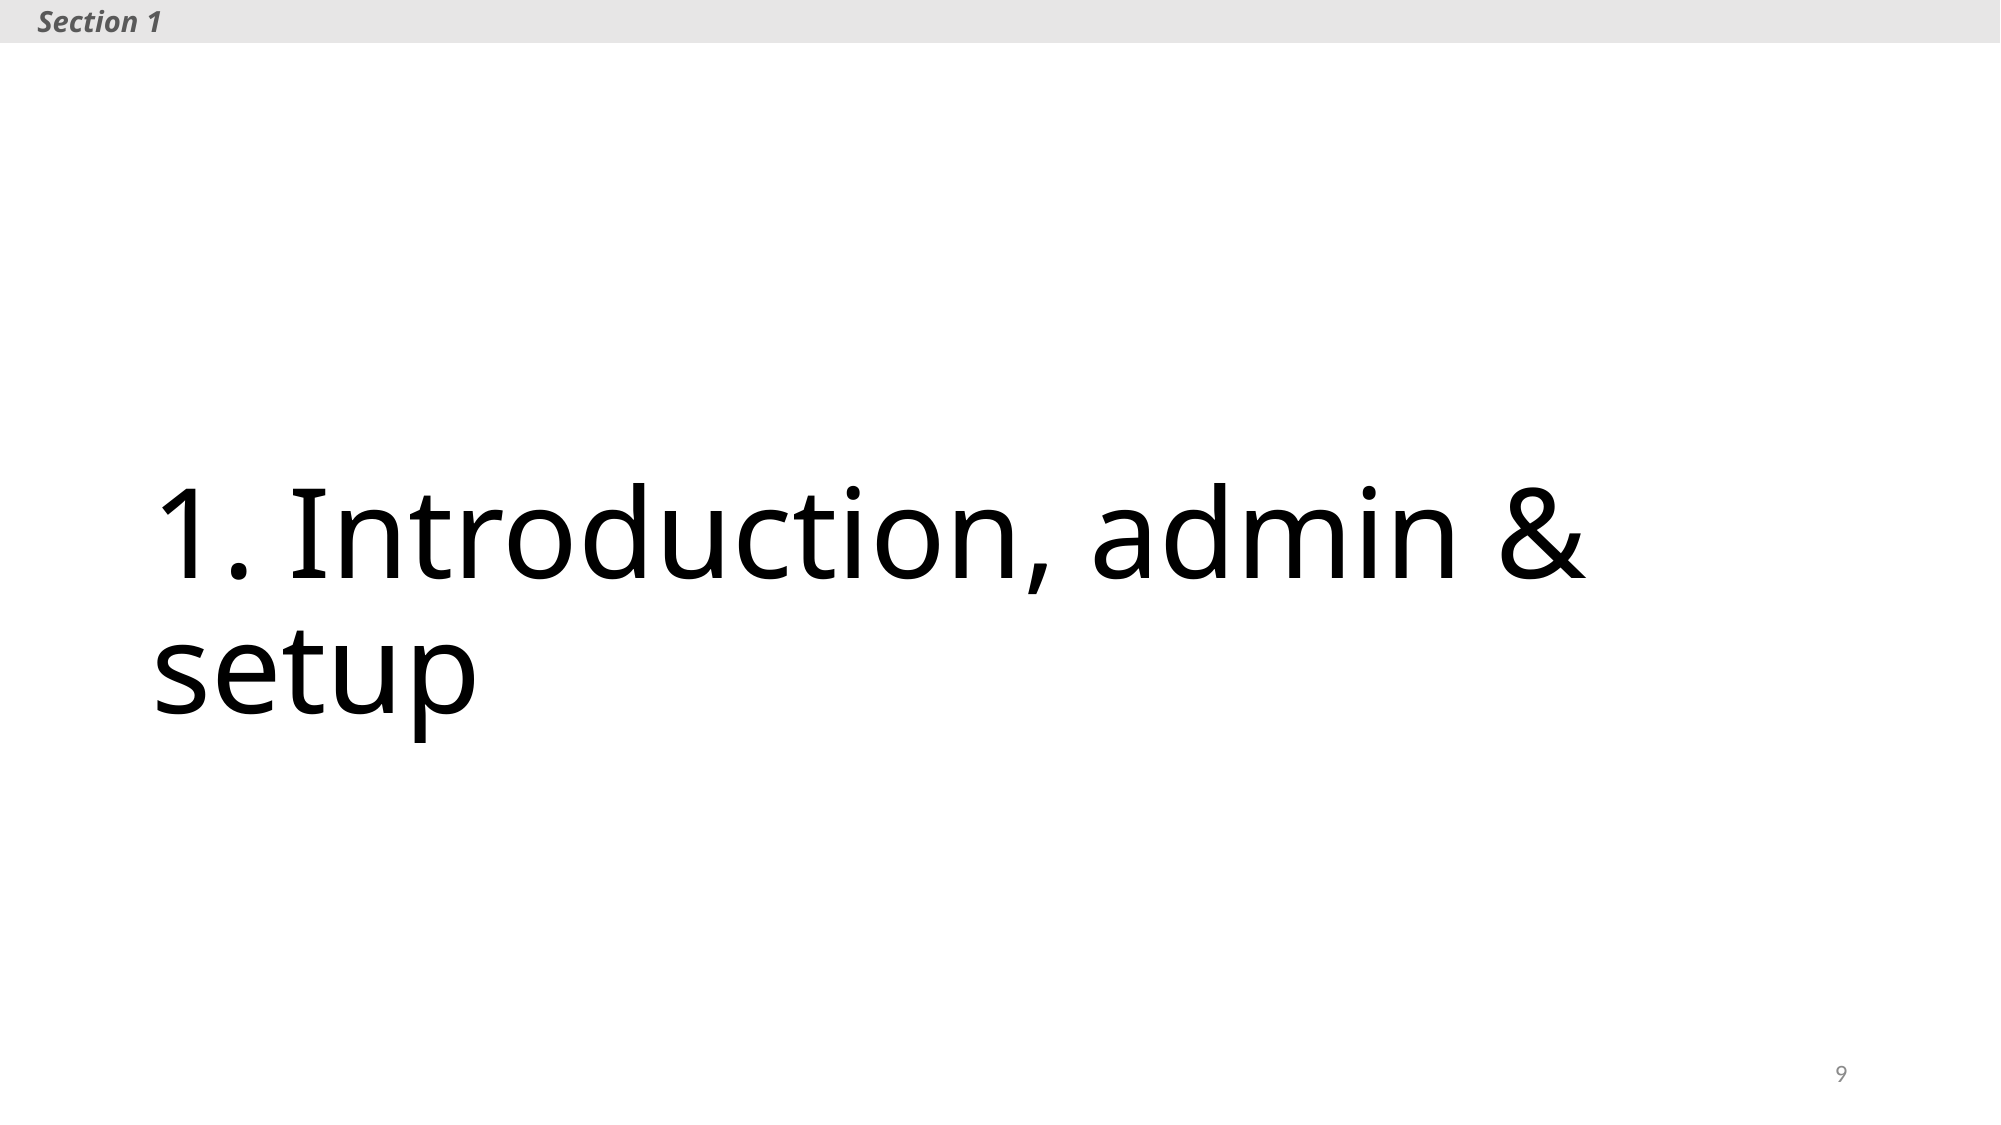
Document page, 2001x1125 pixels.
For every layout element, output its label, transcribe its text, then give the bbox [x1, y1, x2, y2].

title 1. Introduction, admin & setup [136, 280, 1862, 749]
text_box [0, 0, 2000, 47]
slide_number 9 [1412, 1042, 1863, 1103]
